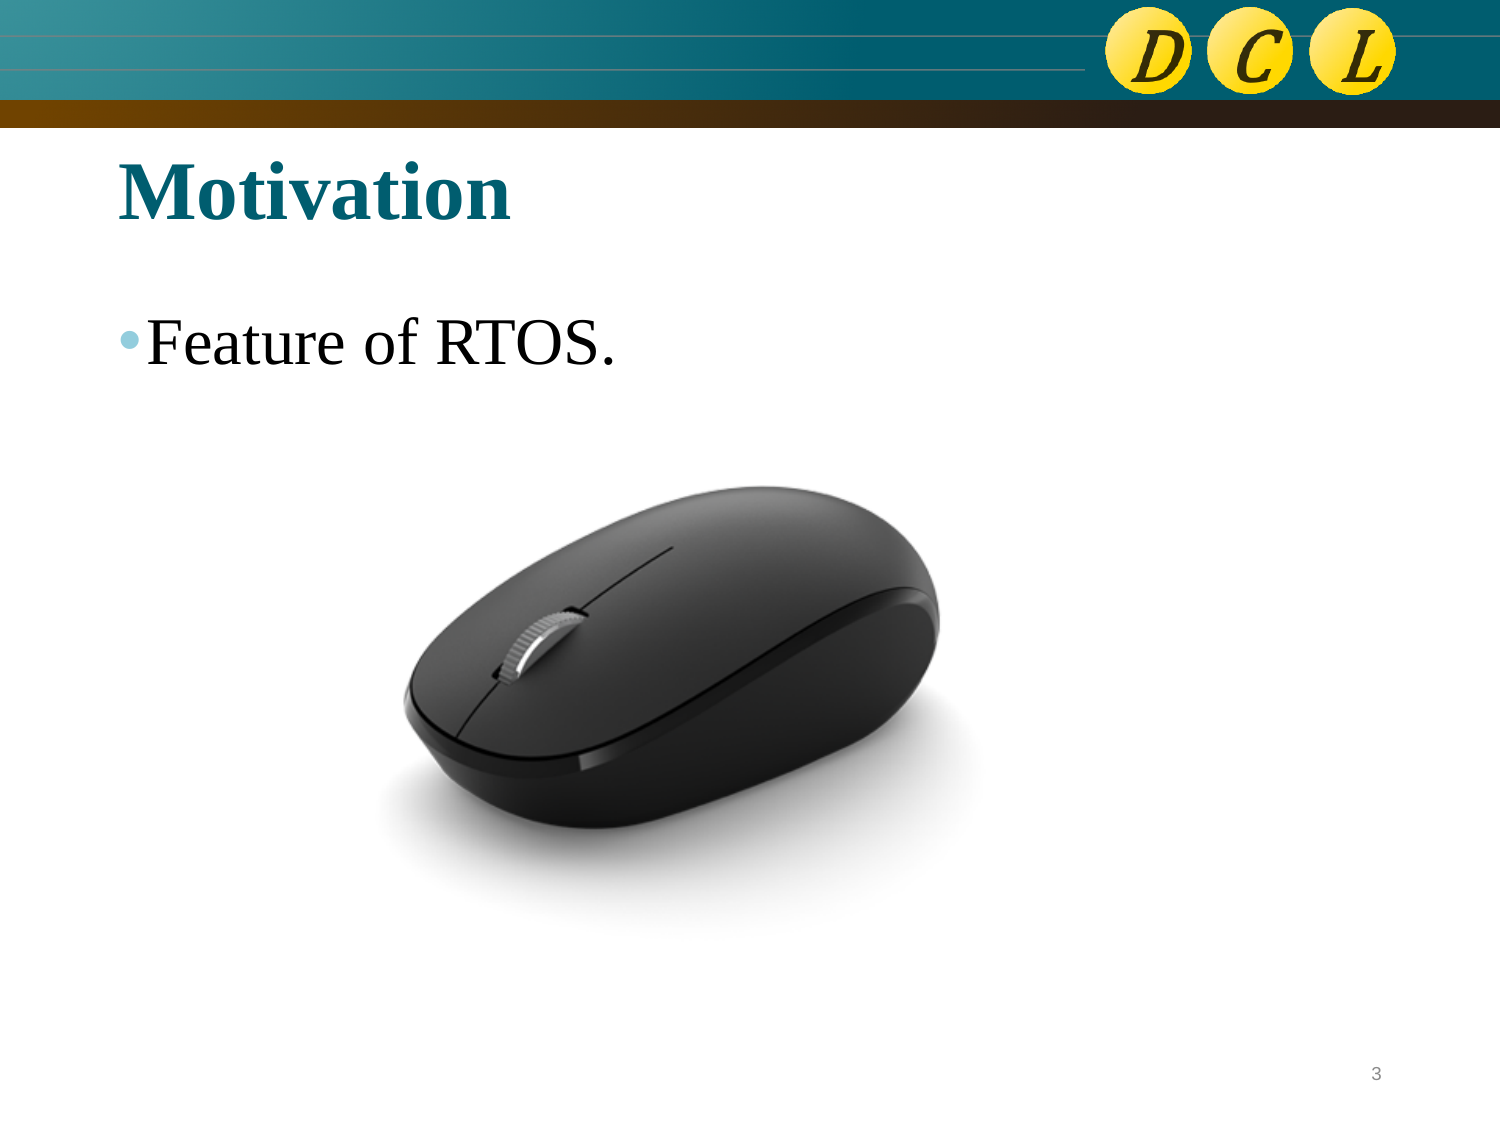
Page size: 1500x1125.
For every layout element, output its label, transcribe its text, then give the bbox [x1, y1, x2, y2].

slide_number 3 [1059, 1042, 1397, 1103]
picture [274, 484, 1087, 943]
picture [0, 0, 1500, 148]
list Feature of RTOS. [103, 299, 1397, 1084]
title Motivation [103, 125, 1397, 259]
